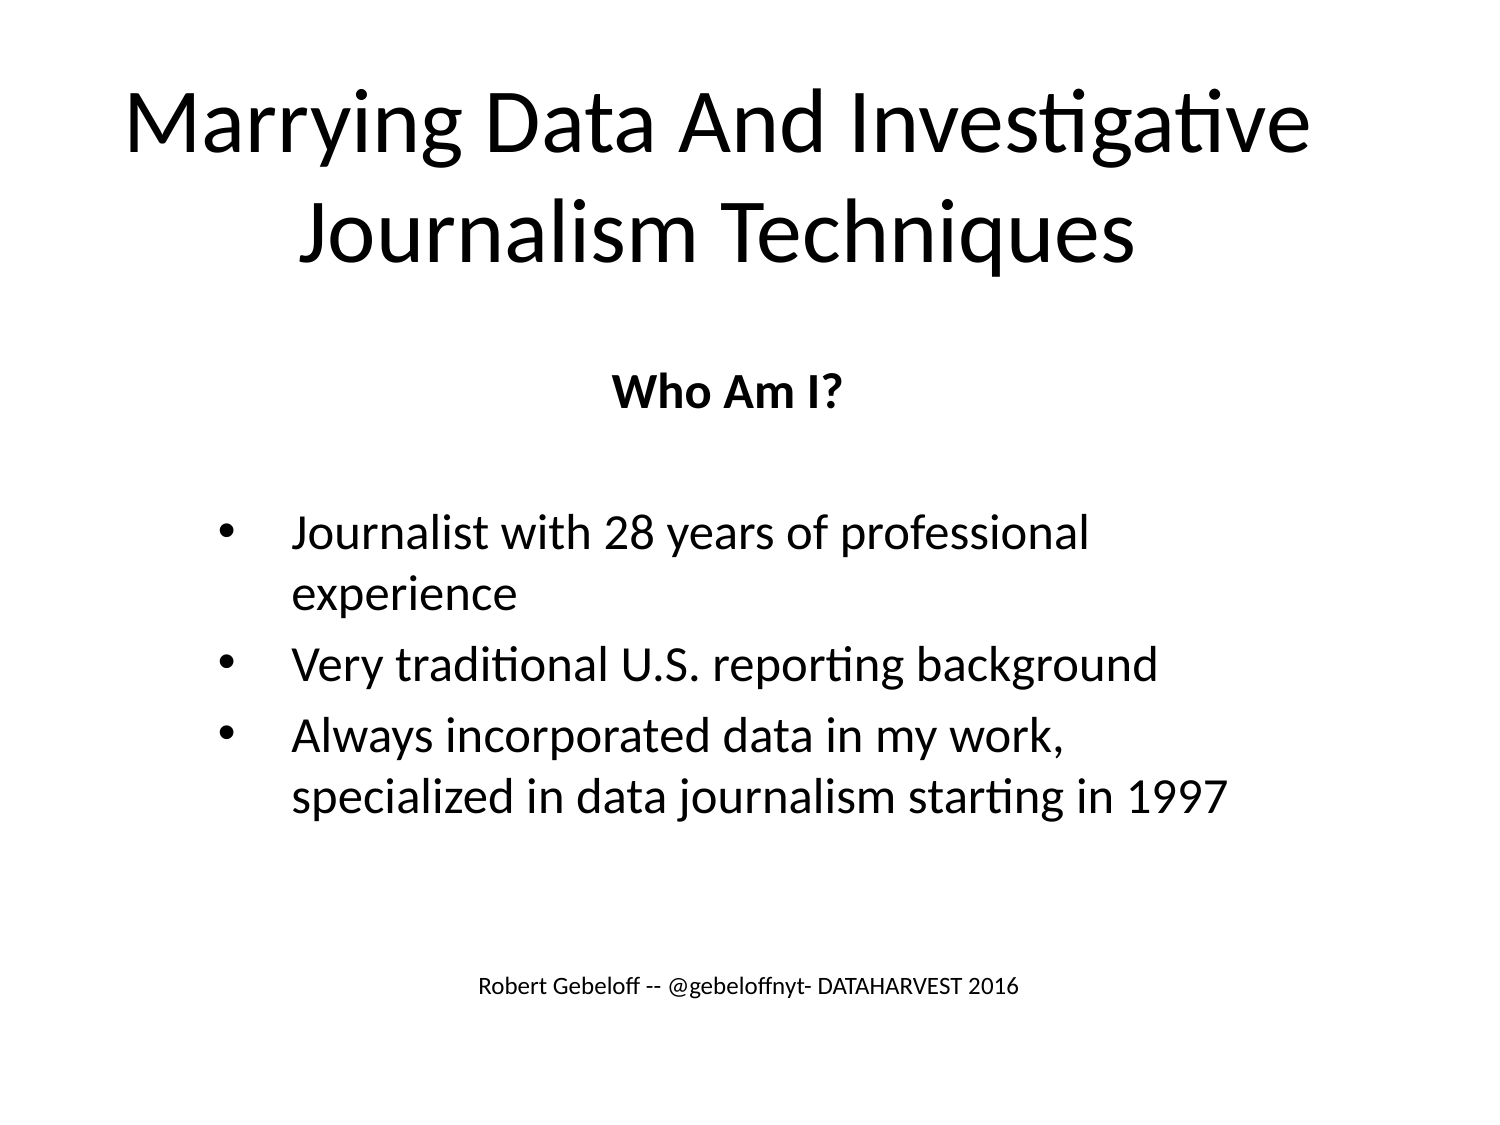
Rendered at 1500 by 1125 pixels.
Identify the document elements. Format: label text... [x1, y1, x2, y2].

title Marrying Data And Investigative Journalism Techniques [80, 50, 1356, 292]
subtitle Who Am I? Journalist with 28 years of professional experience Very traditional U.S. reporting background Always incorporated data in my work, specialized in data journalism starting in 1997 [202, 350, 1253, 844]
text_box Robert Gebeloff -- @gebeloffnyt- DATAHARVEST 2016 [125, 961, 1374, 1007]
